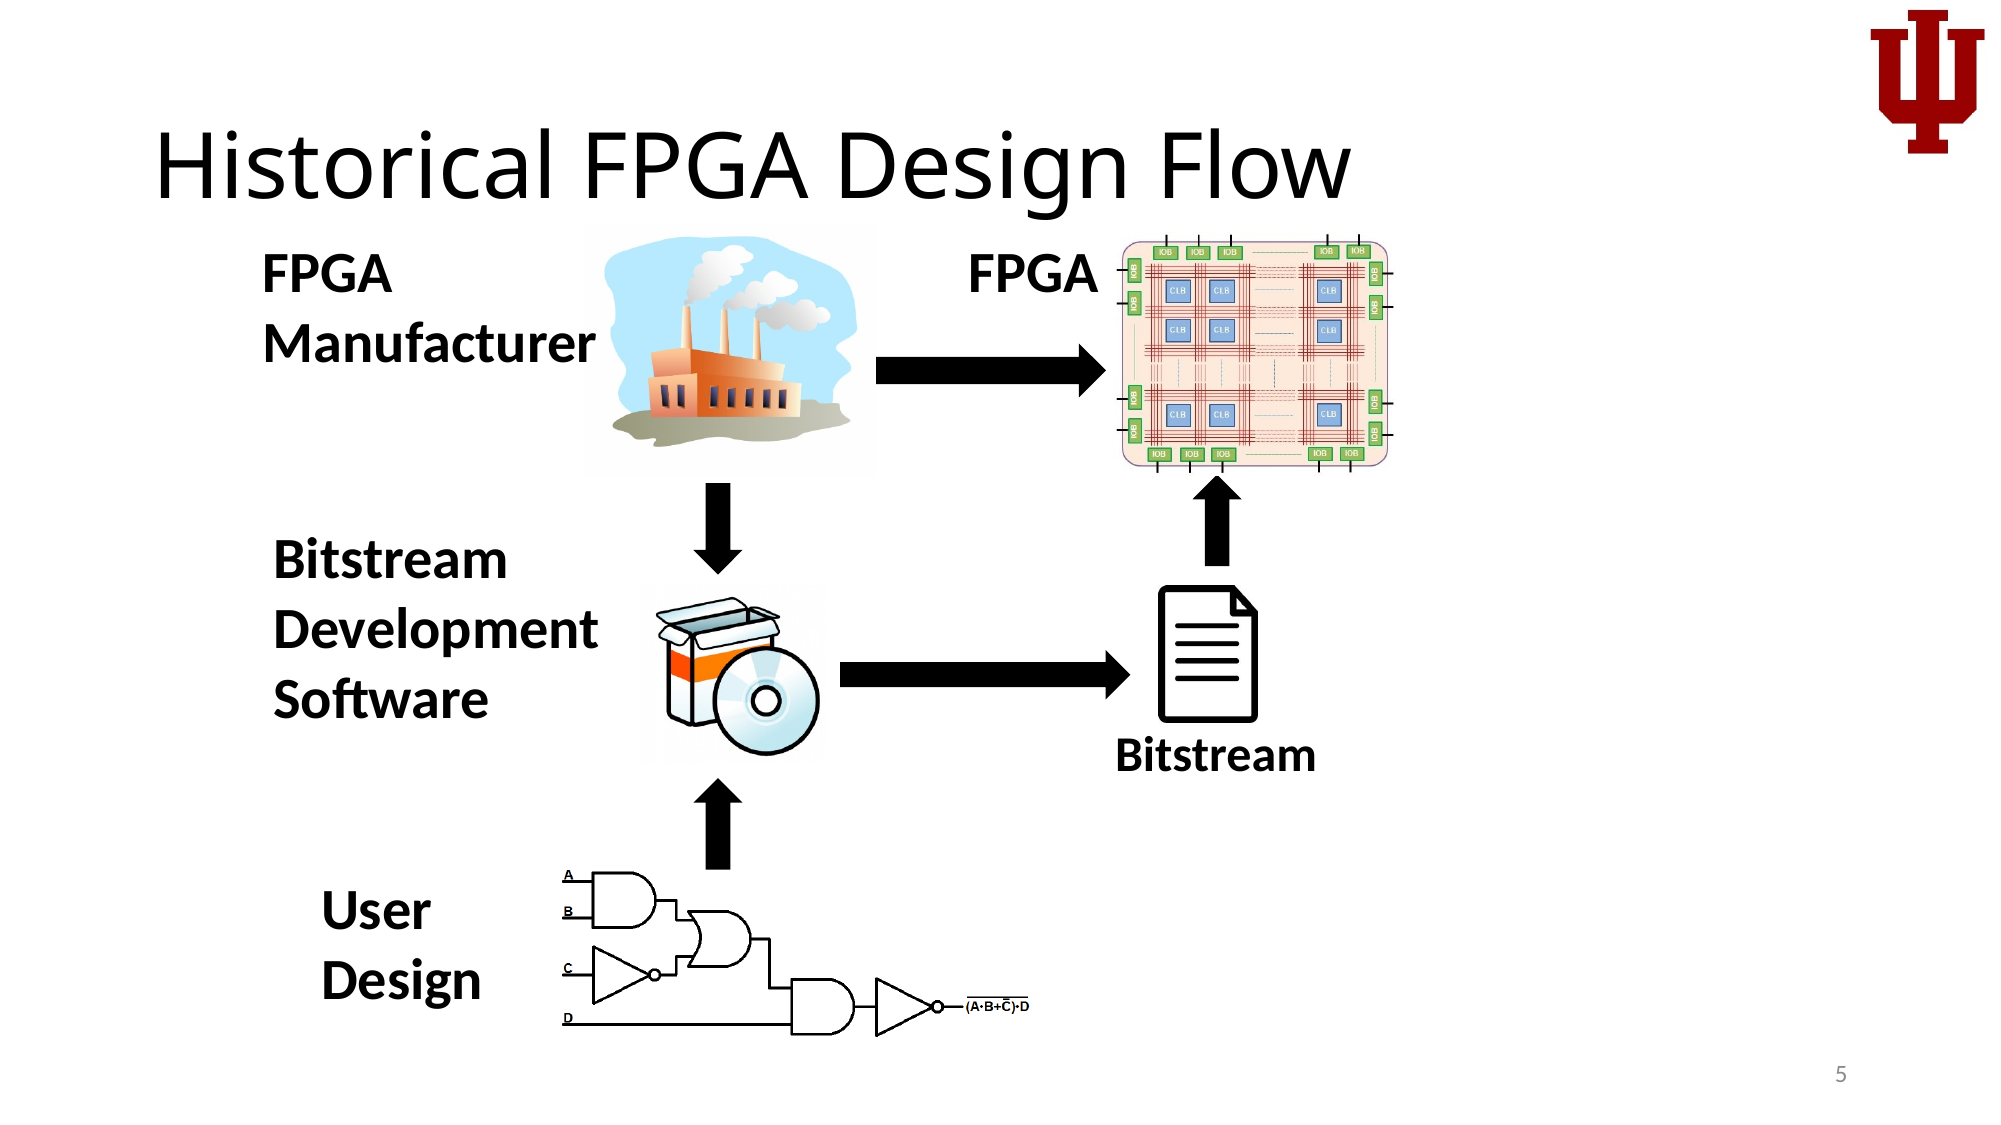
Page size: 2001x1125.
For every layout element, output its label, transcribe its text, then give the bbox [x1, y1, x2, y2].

text_box User Design [306, 863, 644, 1019]
text_box [840, 649, 1131, 700]
picture [1855, 9, 2000, 154]
picture [1158, 585, 1258, 723]
text_box FPGA Manufacturer [248, 227, 585, 382]
text_box [876, 343, 1106, 398]
picture [1113, 231, 1397, 476]
picture [555, 865, 1045, 1041]
text_box [1192, 476, 1242, 567]
picture [585, 223, 876, 478]
text_box FPGA [954, 226, 1173, 312]
title Historical FPGA Design Flow [137, 59, 1863, 278]
picture [641, 583, 826, 764]
text_box Bitstream Development Software [258, 512, 625, 738]
slide_number 5 [1412, 1042, 1863, 1103]
text_box [693, 483, 743, 575]
text_box Bitstream [1100, 713, 1343, 789]
text_box [693, 778, 743, 865]
